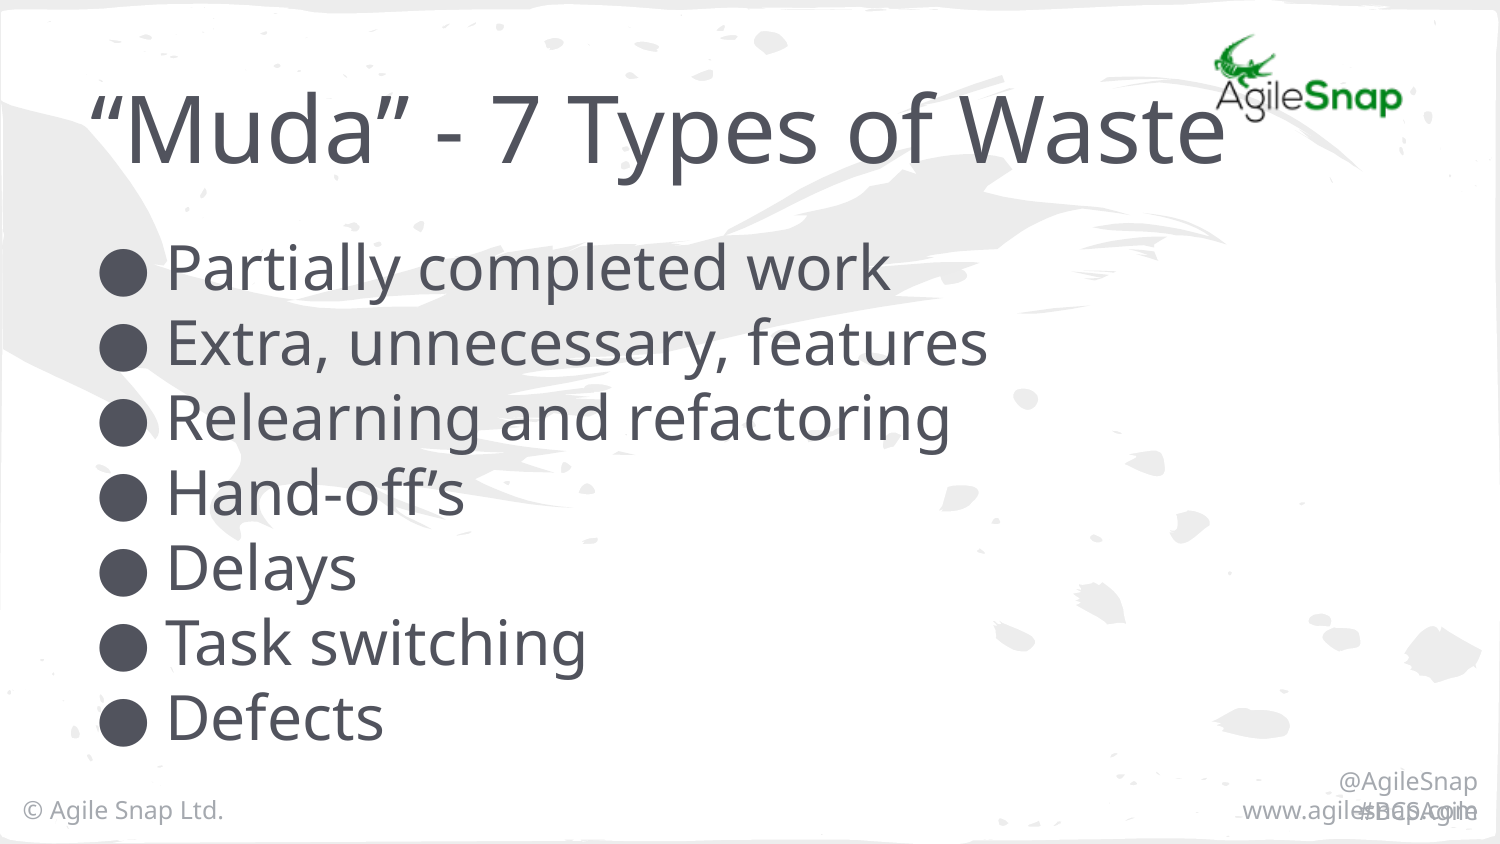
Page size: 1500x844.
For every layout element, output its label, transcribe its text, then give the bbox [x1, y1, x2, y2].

title “Muda” - 7 Types of Waste [75, 25, 1425, 197]
list Partially completed work Extra, unnecessary, features Relearning and refactoring Hand-off’s Delays Task switching Defects [75, 212, 1425, 808]
